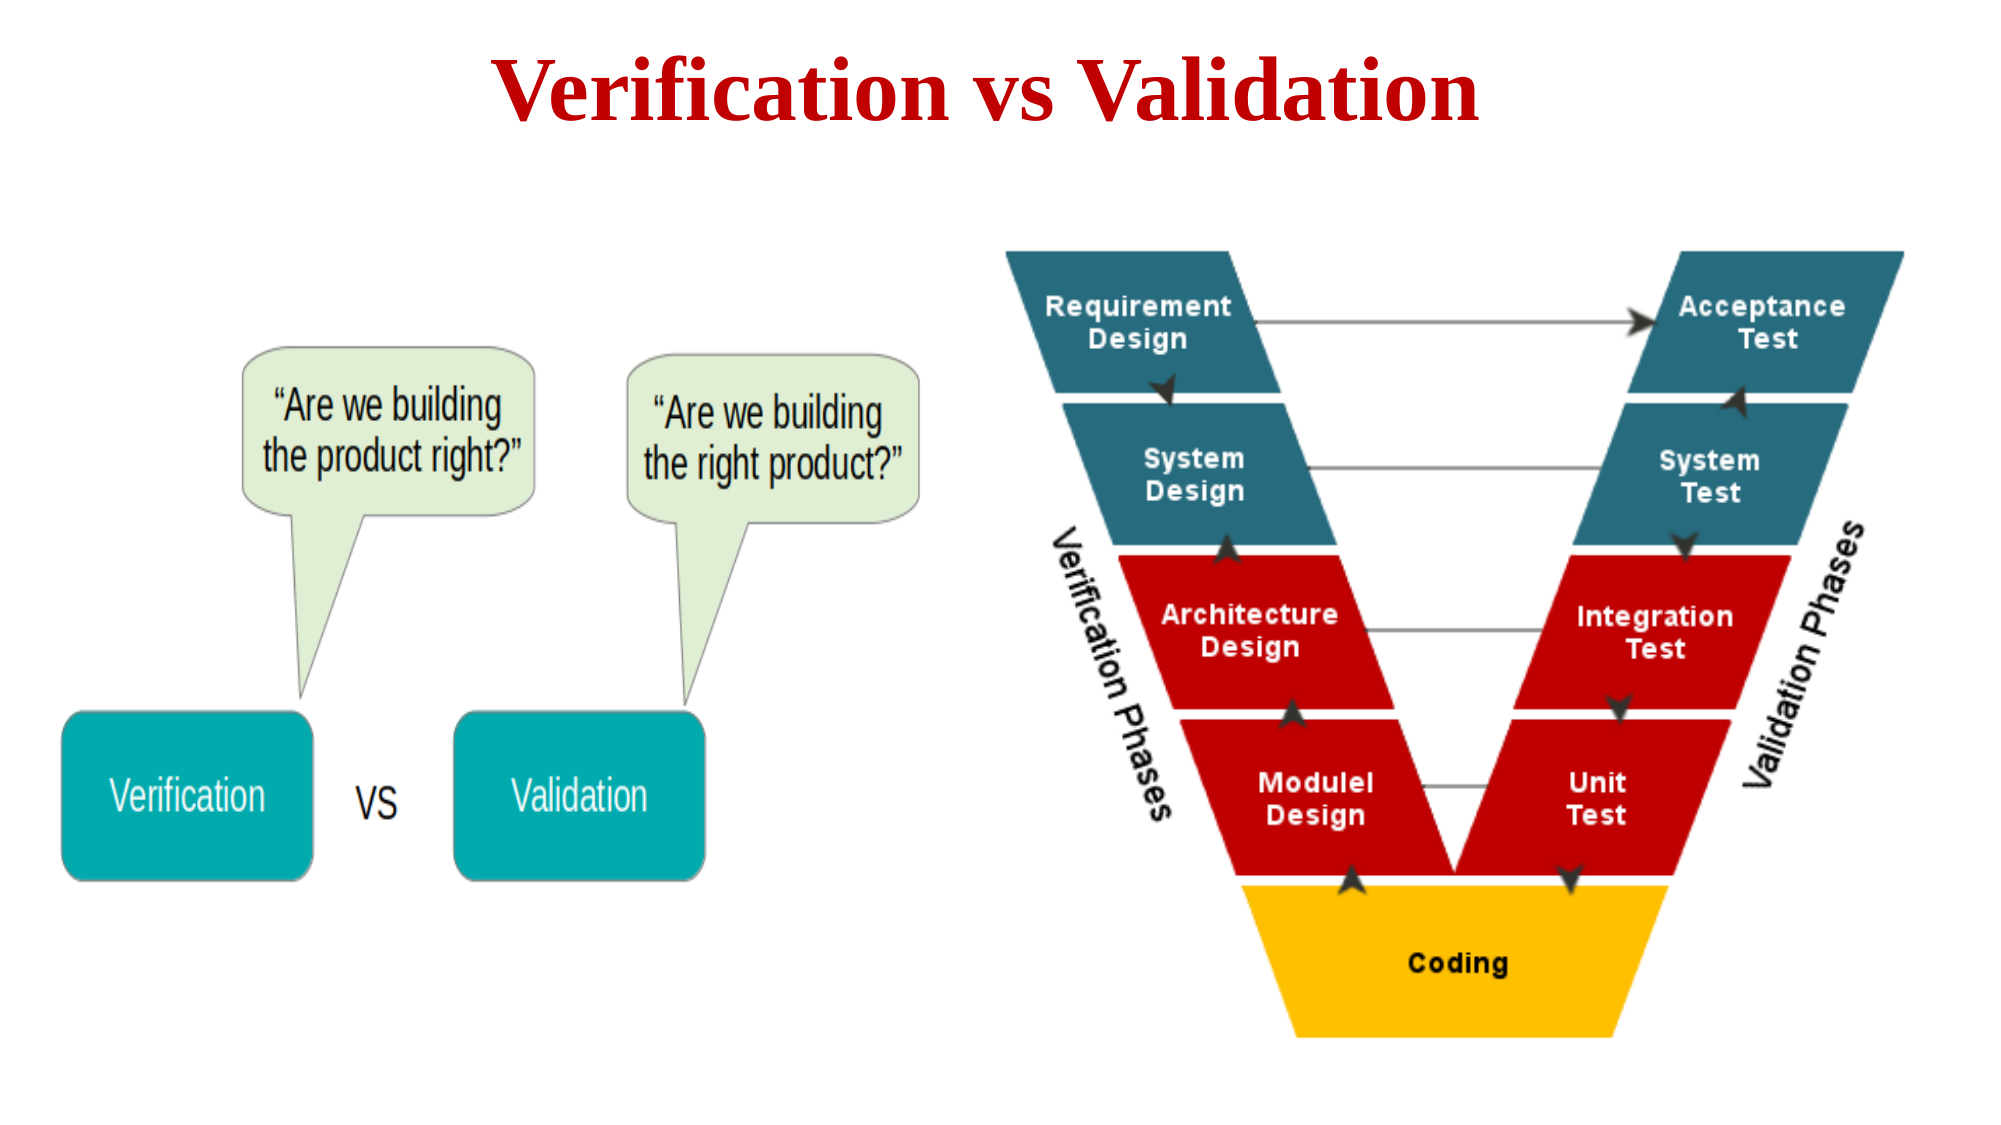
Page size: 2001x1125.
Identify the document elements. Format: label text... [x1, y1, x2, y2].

picture [0, 290, 980, 1023]
title Verification vs Validation [123, 28, 1849, 153]
picture [986, 199, 1925, 1097]
